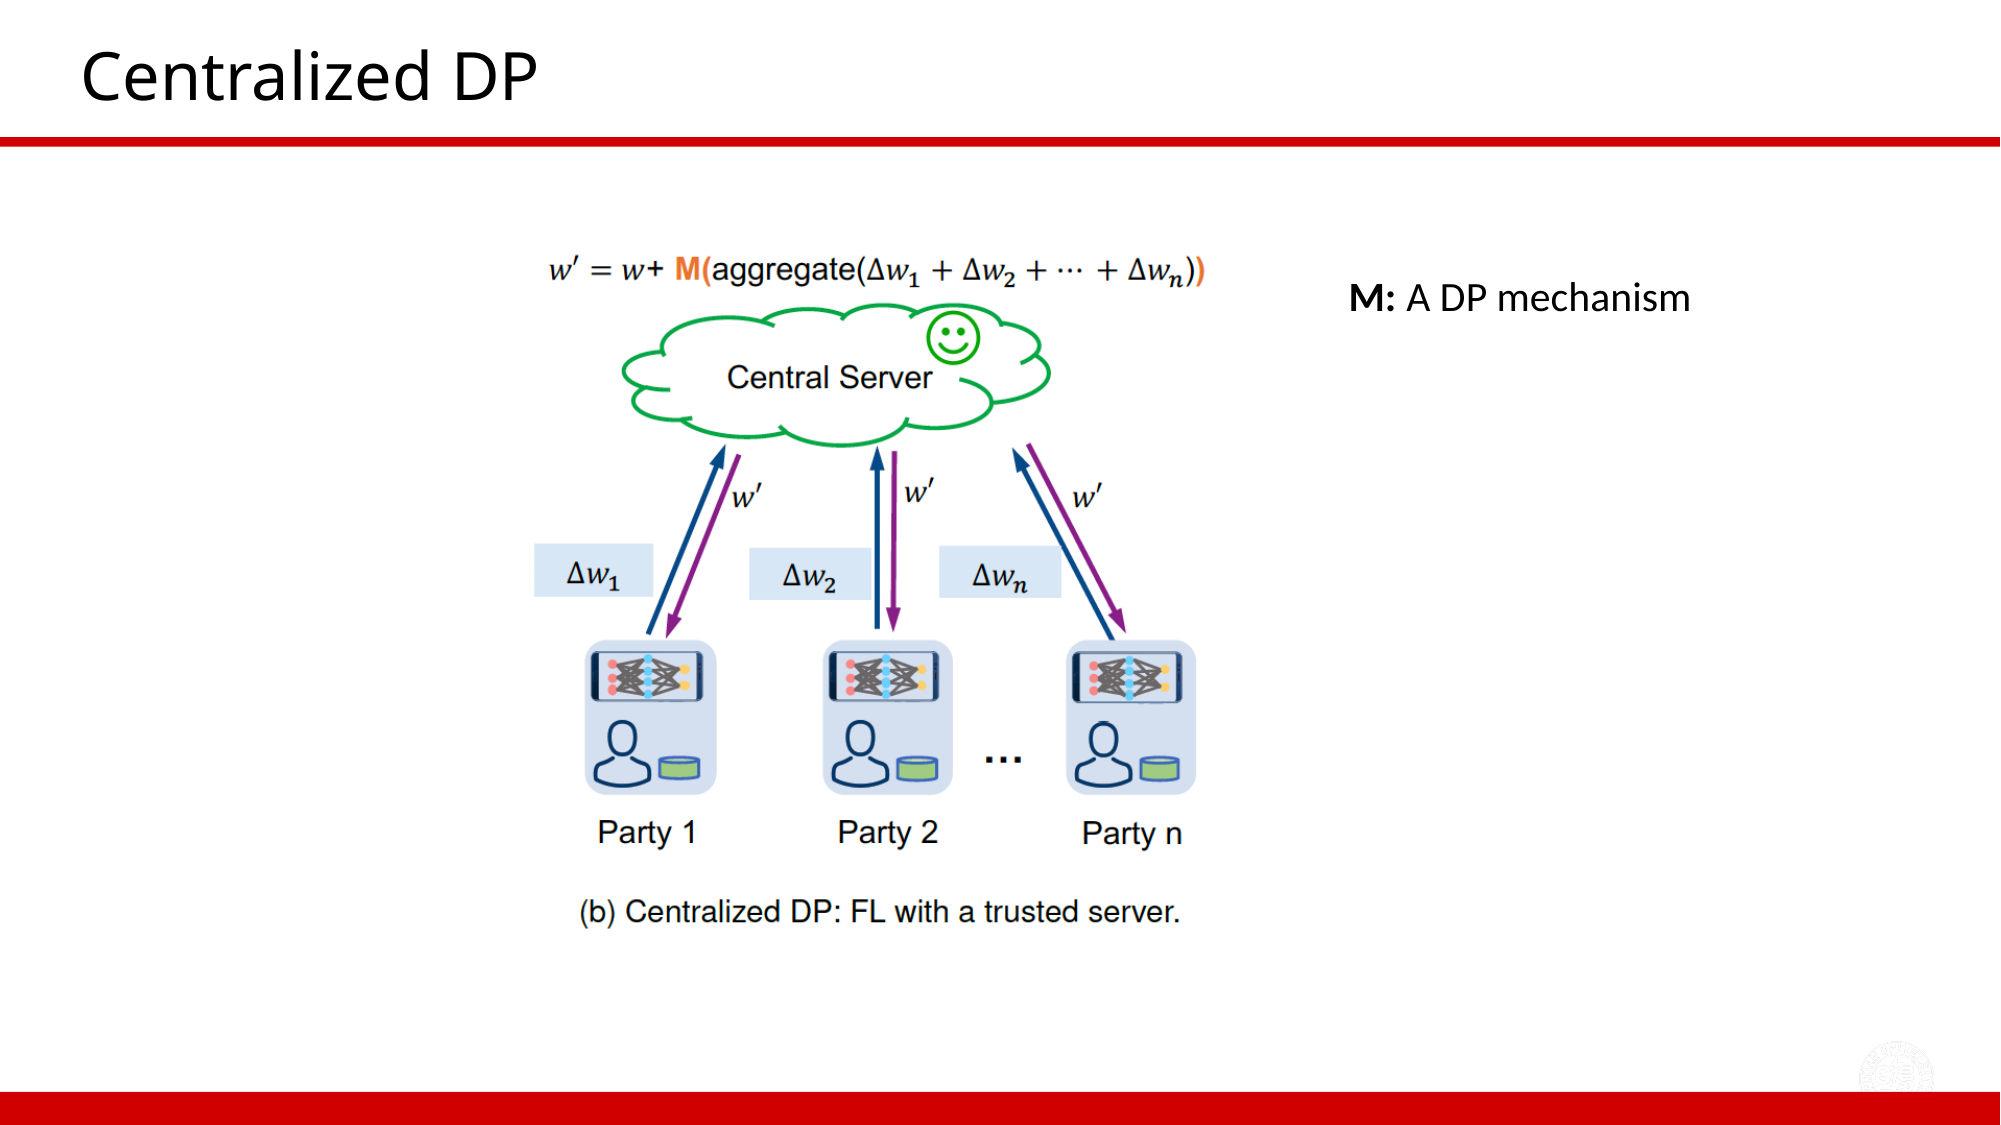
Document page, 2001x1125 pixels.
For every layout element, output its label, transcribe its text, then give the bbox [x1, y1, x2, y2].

picture [432, 238, 1288, 939]
text_box M: A DP mechanism [1346, 267, 1694, 320]
title Centralized DP [78, 0, 1058, 168]
